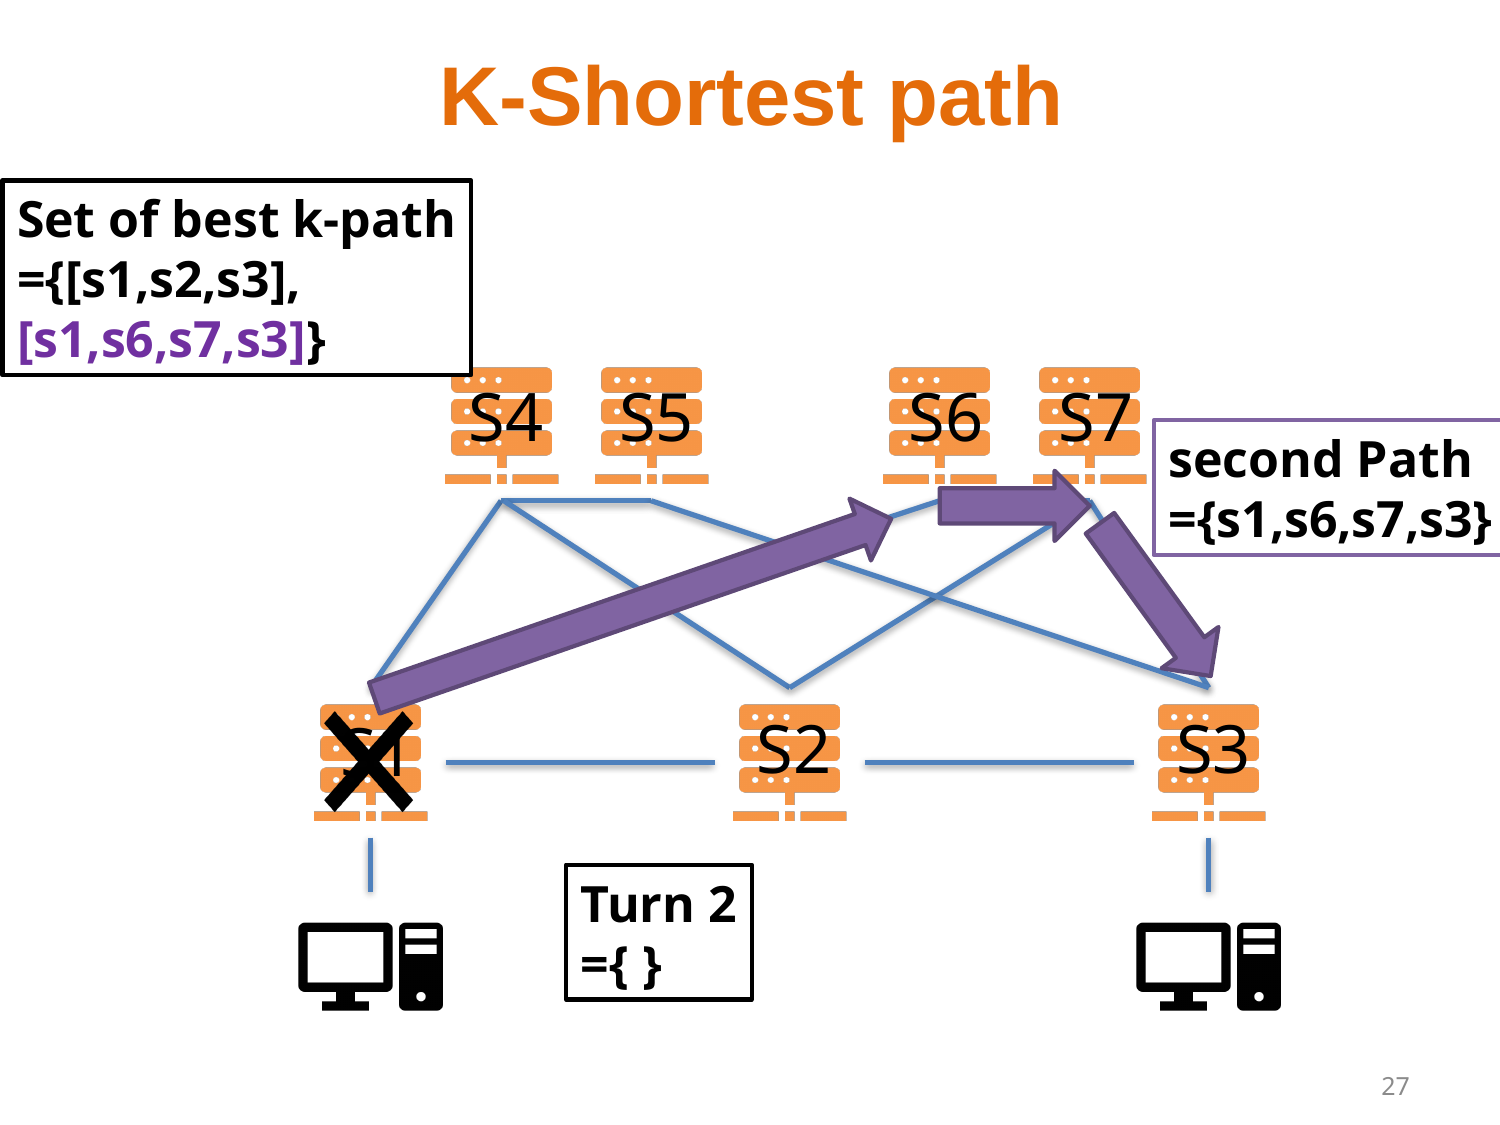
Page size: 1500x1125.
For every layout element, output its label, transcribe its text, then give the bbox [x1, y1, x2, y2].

picture [307, 693, 429, 830]
slide_number 27 [1074, 1057, 1425, 1118]
title K-Shortest path [3, 0, 1500, 185]
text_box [295, 350, 1285, 1043]
text_box second Path ={s1,s6,s7,s3} [1289, 418, 1500, 557]
text_box Set of best k-path ={[s1,s2,s3], [s1,s6,s7,s3]} [0, 178, 473, 377]
